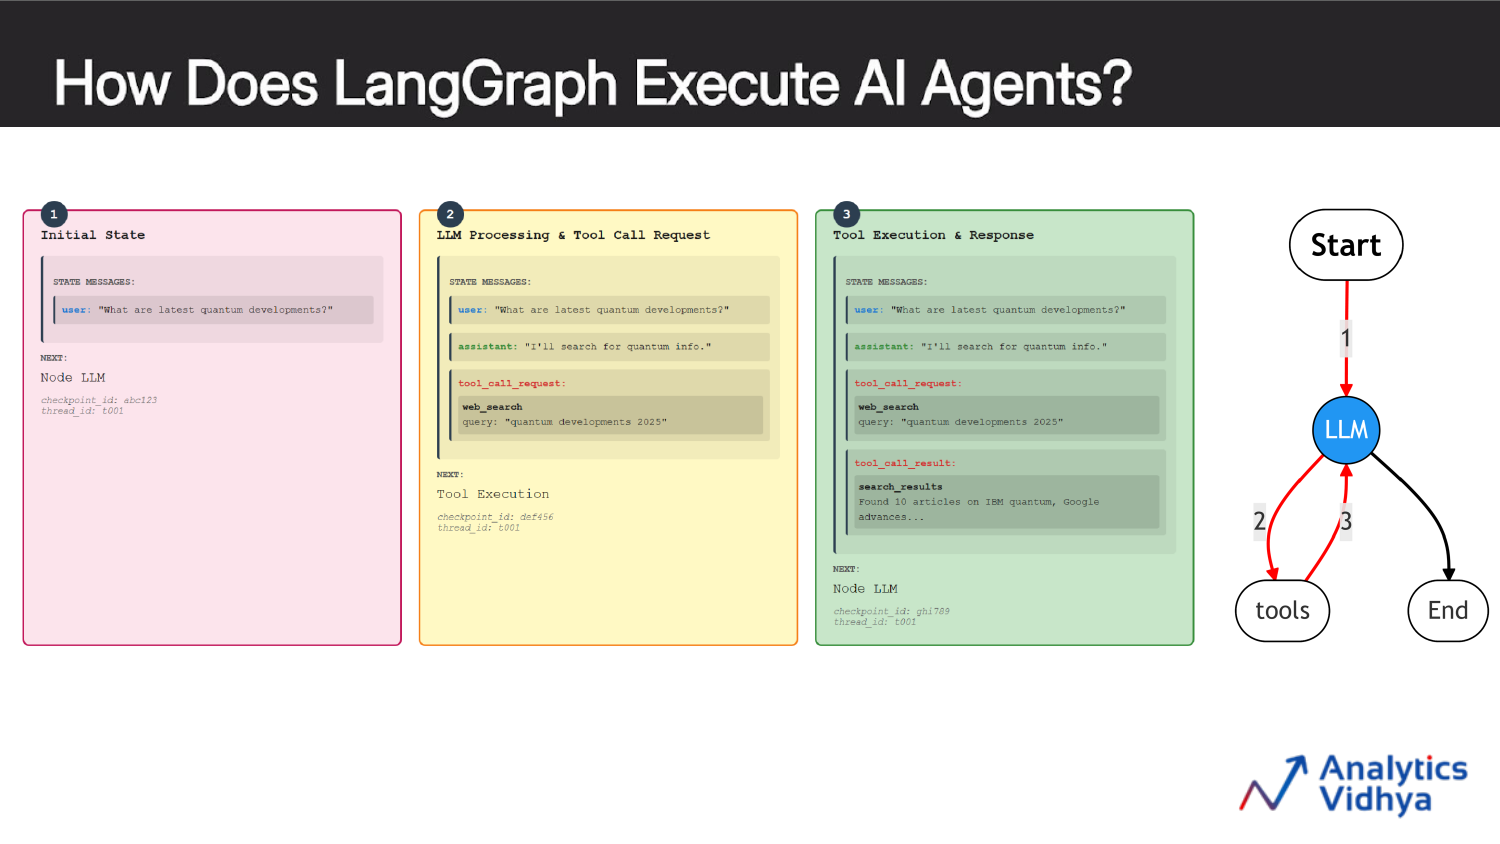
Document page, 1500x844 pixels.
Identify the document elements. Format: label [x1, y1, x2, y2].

picture [1229, 749, 1478, 824]
picture [10, 189, 1500, 654]
picture [0, 0, 1500, 128]
